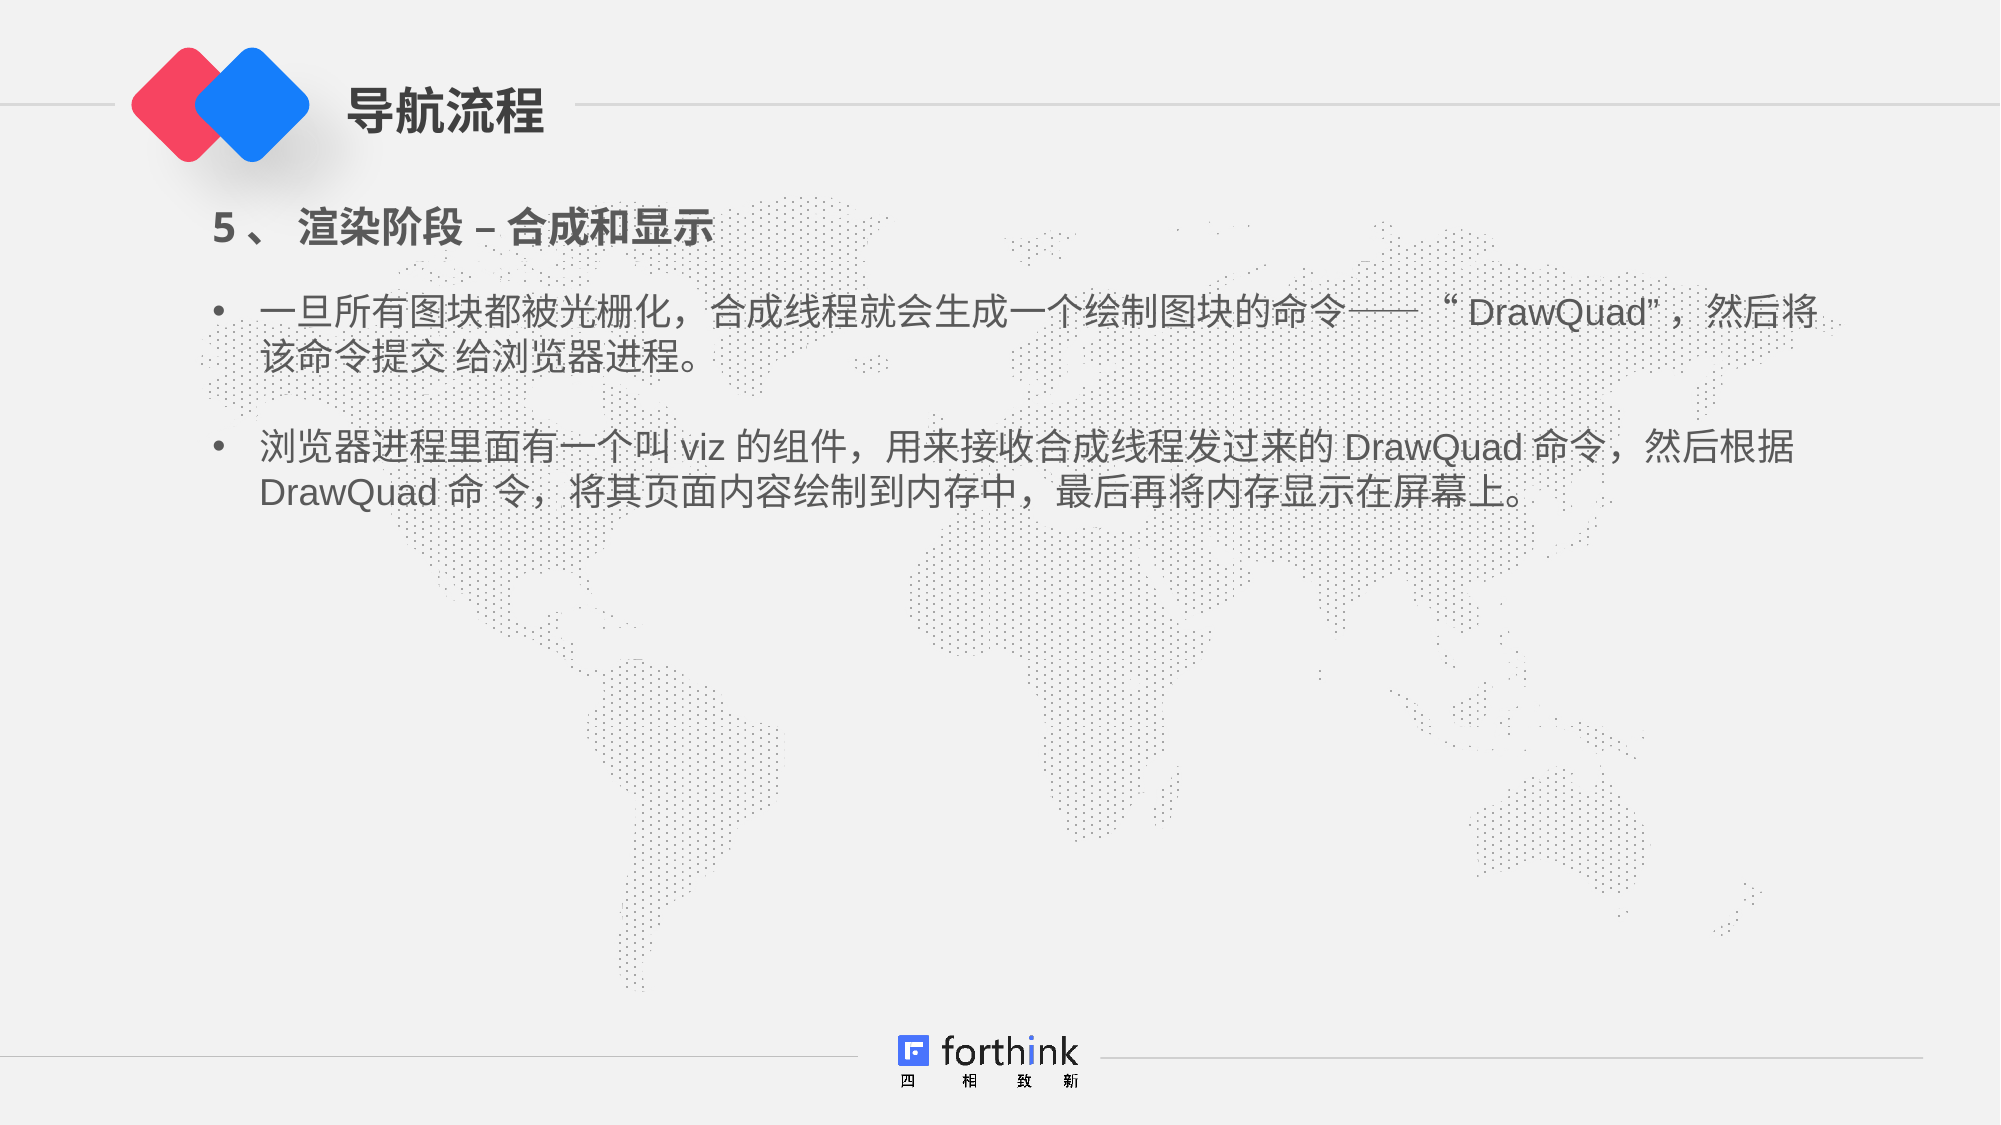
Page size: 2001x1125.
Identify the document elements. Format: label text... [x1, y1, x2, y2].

text_box ⼀旦所有图块都被光栅化，合成线程就会⽣成⼀个绘制图块的命令⸺“DrawQuad”，然后将该命令提交 给浏览器进程。 浏览器进程⾥⾯有⼀个叫viz的组件，⽤来接收合成线程发过来的DrawQuad命令，然后根据DrawQuad命 令，将其⻚⾯内容绘制到内存中，最后再将内存显⽰在屏幕上。 [197, 280, 1868, 611]
text_box 导航流程 [330, 60, 827, 148]
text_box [143, 59, 297, 150]
picture [873, 1003, 1101, 1113]
picture [195, 195, 1845, 992]
text_box 5、 渲染阶段 – 合成和显示 [197, 193, 1000, 259]
